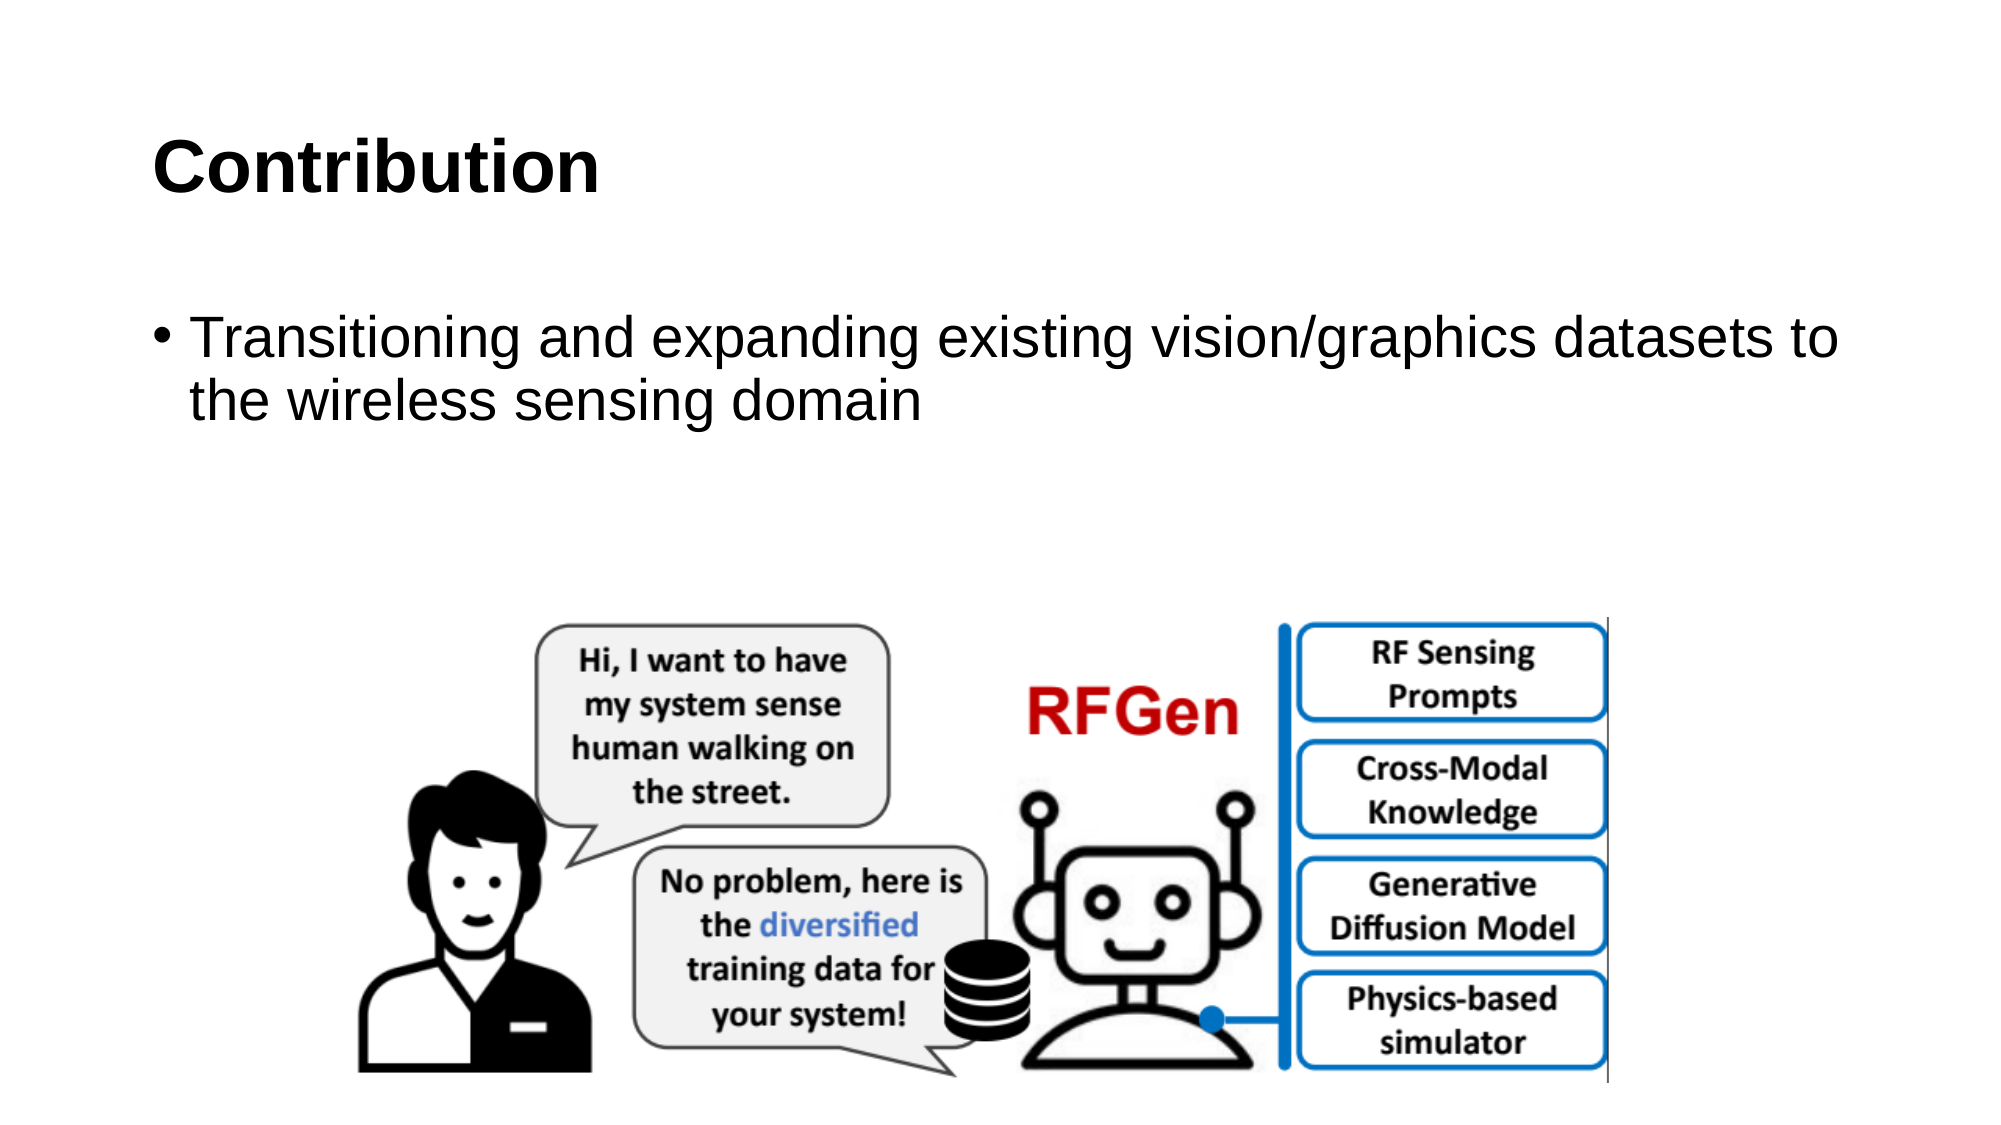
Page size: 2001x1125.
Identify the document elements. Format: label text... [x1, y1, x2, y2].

list Transitioning and expanding existing vision/graphics datasets to the wireless sensing domain [137, 299, 1863, 1014]
picture [355, 617, 1609, 1083]
title Contribution [137, 59, 1863, 278]
